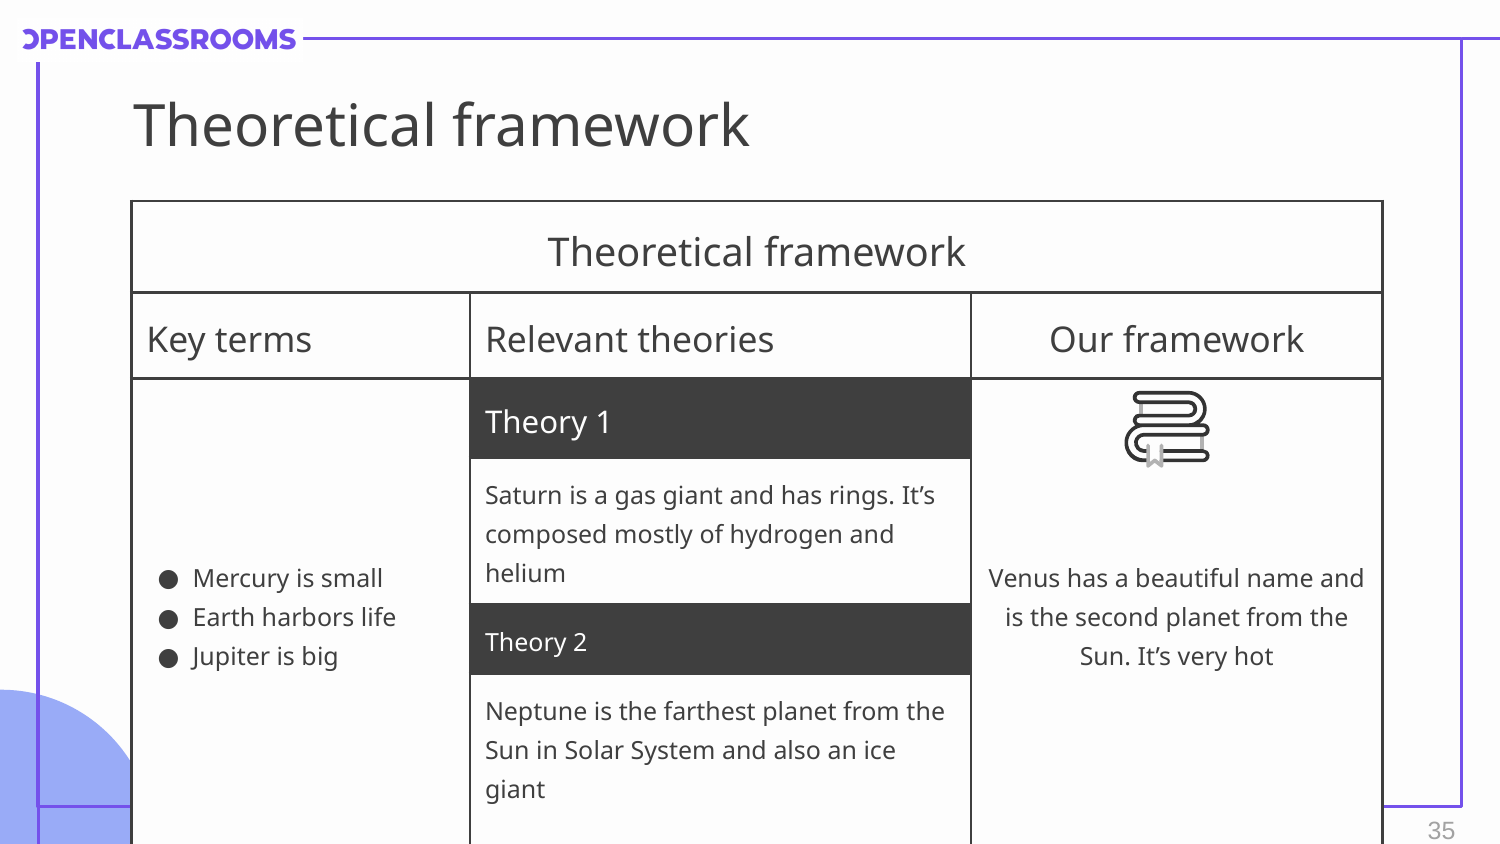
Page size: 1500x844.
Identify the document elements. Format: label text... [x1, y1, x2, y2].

table_cell Relevant theories [471, 294, 970, 377]
picture [16, 18, 304, 62]
table_cell Mercury is small Earth harbors life Jupiter is big [133, 380, 469, 844]
table_cell Theory 2 [471, 606, 970, 672]
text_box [1120, 390, 1211, 468]
table_header Theoretical framework [133, 202, 1381, 291]
table_cell Our framework [972, 294, 1381, 377]
table_cell Neptune is the farthest planet from the Sun in Solar System and also an ice giant [471, 675, 970, 844]
slide_number 35 [1133, 806, 1471, 844]
table_cell Venus has a beautiful name and is the second planet from the Sun. It’s very hot [972, 380, 1381, 844]
table_cell Theory 1 [471, 380, 970, 456]
table_cell Saturn is a gas giant and has rings. It’s composed mostly of hydrogen and helium [471, 459, 970, 603]
title Theoretical framework [118, 72, 1384, 167]
table_cell Key terms [133, 294, 469, 377]
